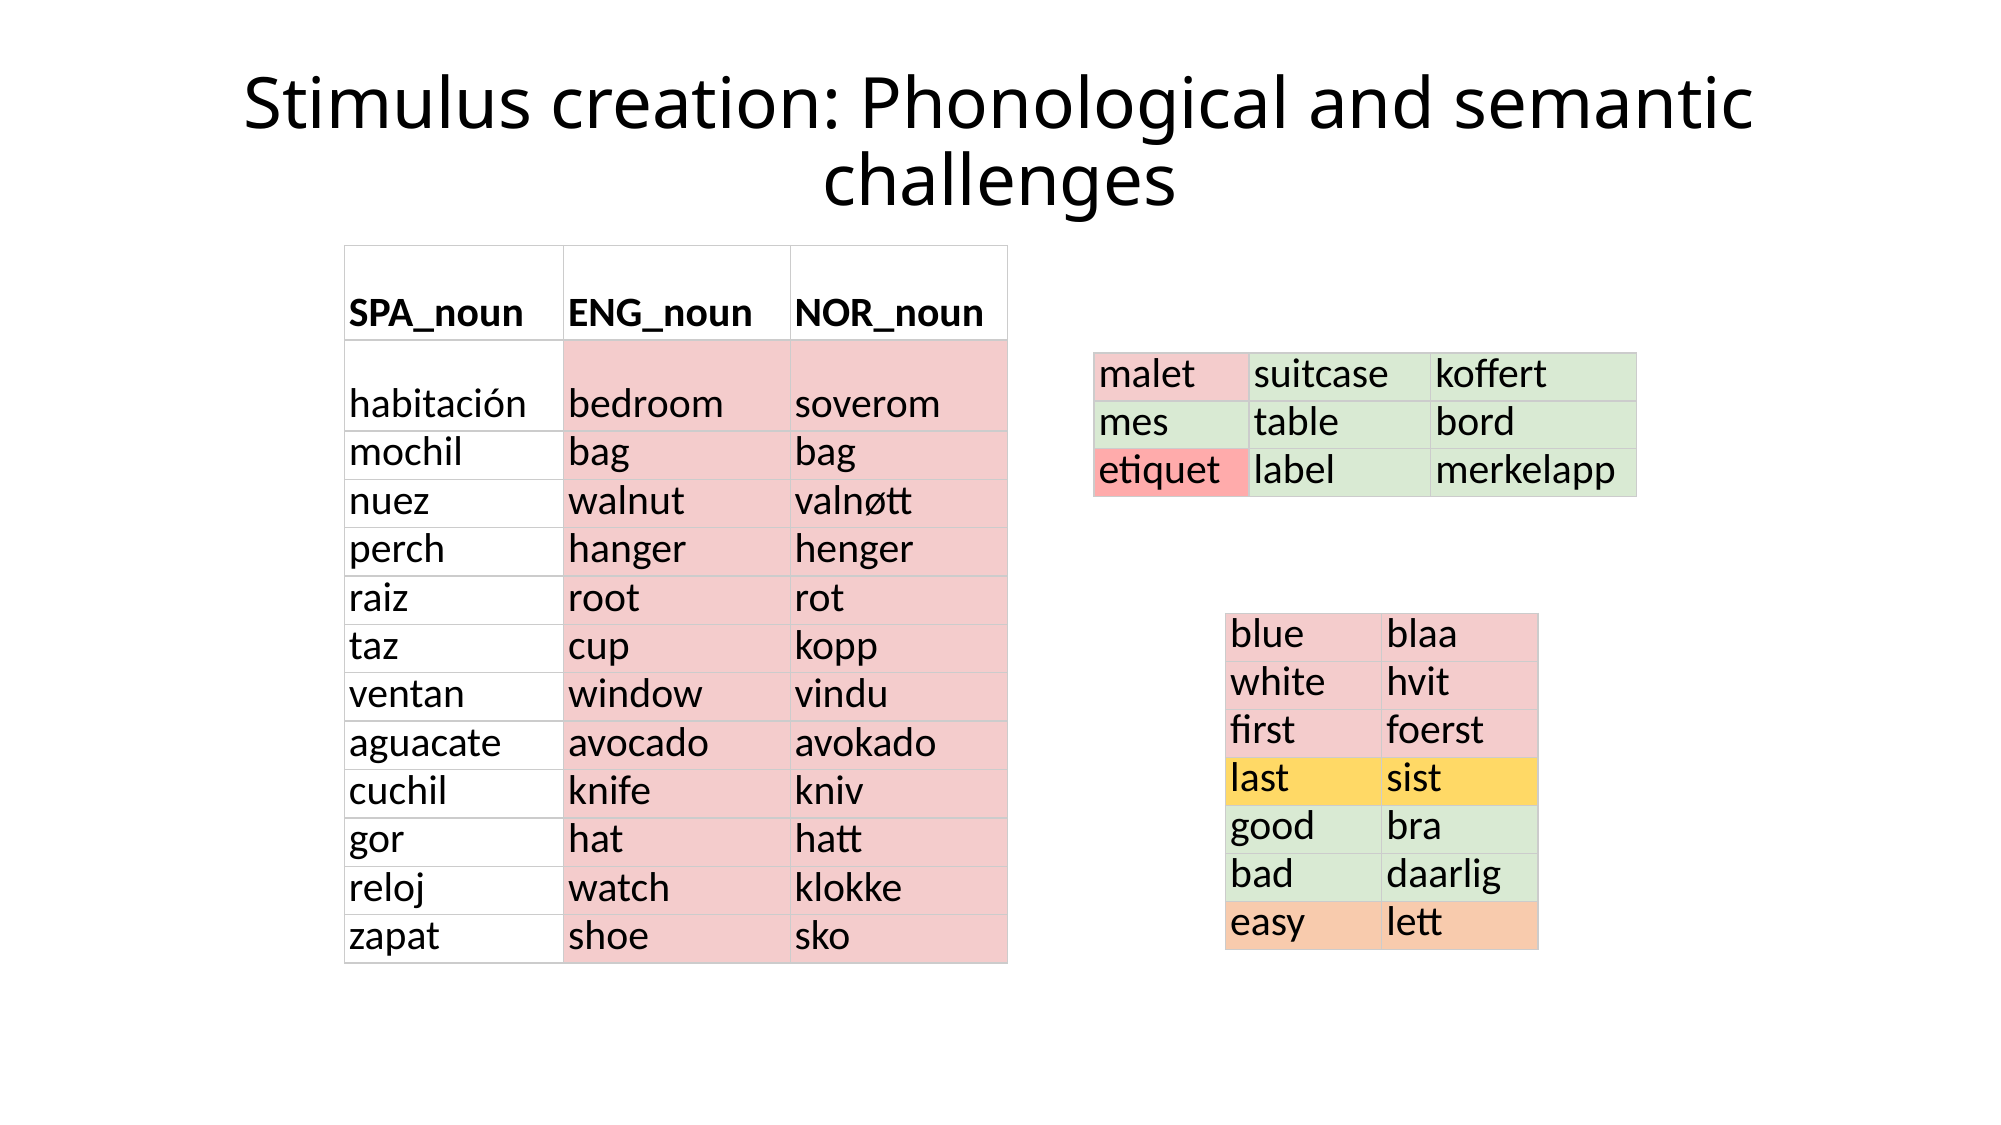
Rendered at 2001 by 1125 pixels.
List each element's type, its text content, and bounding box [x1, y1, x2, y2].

table_cell daarlig [1382, 854, 1537, 901]
table_cell lett [1382, 902, 1537, 949]
table_cell kopp [791, 625, 1007, 672]
table_cell cup [564, 625, 790, 672]
table_cell zapat [345, 915, 563, 962]
table_cell henger [791, 528, 1007, 575]
table_cell vindu [791, 673, 1007, 720]
table_cell label [1250, 449, 1430, 496]
table_cell reloj [345, 867, 563, 914]
table_cell first [1226, 710, 1381, 757]
table_cell klokke [791, 867, 1007, 914]
table_cell nuez [345, 480, 563, 527]
table_cell hat [564, 819, 790, 866]
table_cell walnut [564, 480, 790, 527]
table_cell bedroom [564, 341, 790, 430]
table_header malet [1095, 354, 1248, 400]
table_header koffert [1431, 354, 1636, 400]
table_cell good [1226, 806, 1381, 853]
table_cell perch [345, 528, 563, 575]
table_cell mes [1095, 402, 1248, 448]
table_header SPA_noun [345, 246, 563, 339]
table_cell mochil [345, 432, 563, 479]
title Stimulus creation: Phonological and semantic challenges [137, 52, 1863, 237]
table_cell aguacate [345, 722, 563, 769]
table_header blue [1226, 614, 1381, 661]
table_cell kniv [791, 770, 1007, 817]
table_cell sko [791, 915, 1007, 962]
table_header ENG_noun [564, 246, 790, 339]
table_cell last [1226, 758, 1381, 805]
table_cell etiquet [1095, 449, 1248, 496]
table_cell hatt [791, 819, 1007, 866]
table_cell table [1250, 402, 1430, 448]
table_cell rot [791, 577, 1007, 624]
table_cell shoe [564, 915, 790, 962]
table_header suitcase [1250, 354, 1430, 400]
table_cell ventan [345, 673, 563, 720]
table_cell foerst [1382, 710, 1537, 757]
table_cell merkelapp [1431, 449, 1636, 496]
table_cell soverom [791, 341, 1007, 430]
table_cell root [564, 577, 790, 624]
table_cell valnøtt [791, 480, 1007, 527]
table_cell avokado [791, 722, 1007, 769]
table_cell gor [345, 819, 563, 866]
table_cell watch [564, 867, 790, 914]
table_cell bag [791, 432, 1007, 479]
table_header blaa [1382, 614, 1537, 661]
table_cell sist [1382, 758, 1537, 805]
table_cell taz [345, 625, 563, 672]
table_cell easy [1226, 902, 1381, 949]
table_cell raiz [345, 577, 563, 624]
table_header NOR_noun [791, 246, 1007, 339]
table_cell bord [1431, 402, 1636, 448]
table_cell bra [1382, 806, 1537, 853]
table_cell hanger [564, 528, 790, 575]
table_cell avocado [564, 722, 790, 769]
table_cell window [564, 673, 790, 720]
table_cell knife [564, 770, 790, 817]
table_cell white [1226, 662, 1381, 709]
table_cell bad [1226, 854, 1381, 901]
table_cell habitación [345, 341, 563, 430]
table_cell hvit [1382, 662, 1537, 709]
table_cell bag [564, 432, 790, 479]
table_cell cuchil [345, 770, 563, 817]
